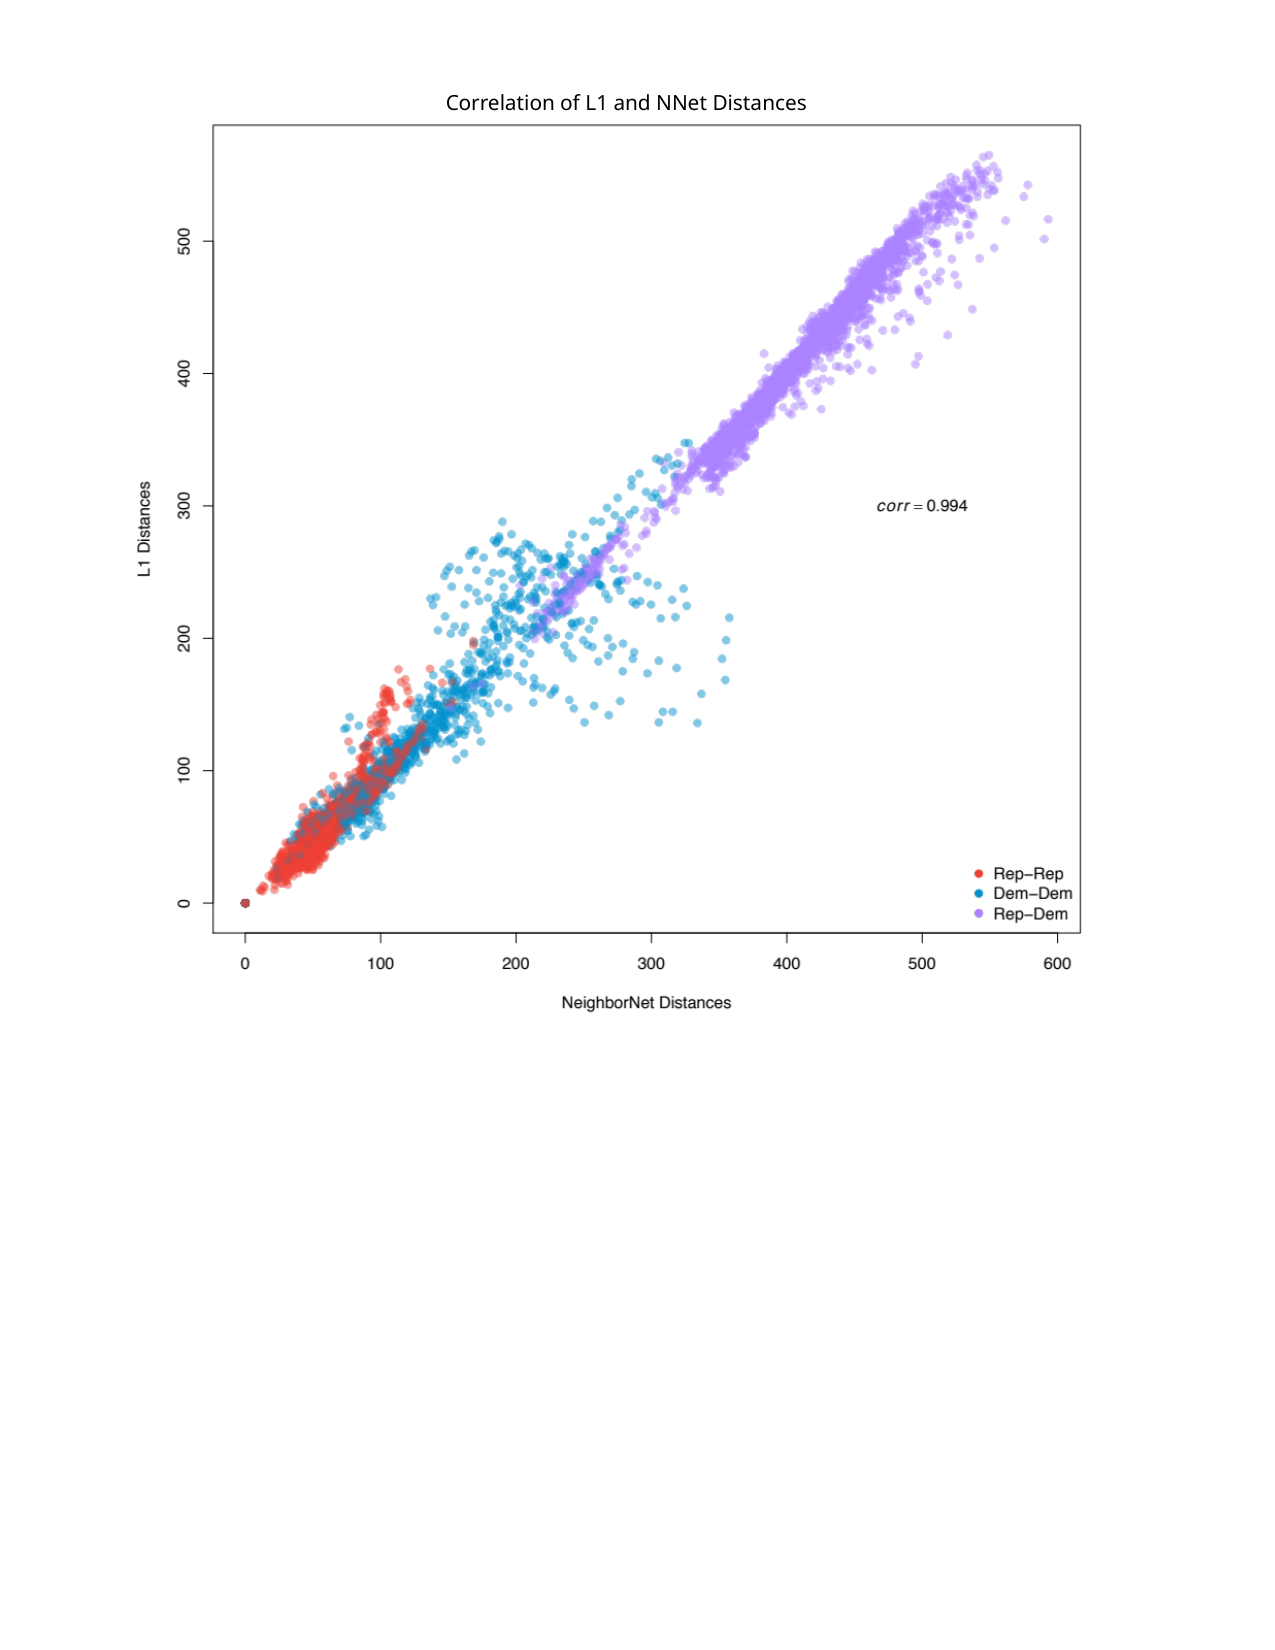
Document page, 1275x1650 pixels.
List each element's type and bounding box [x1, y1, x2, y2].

picture [132, 44, 1120, 1032]
